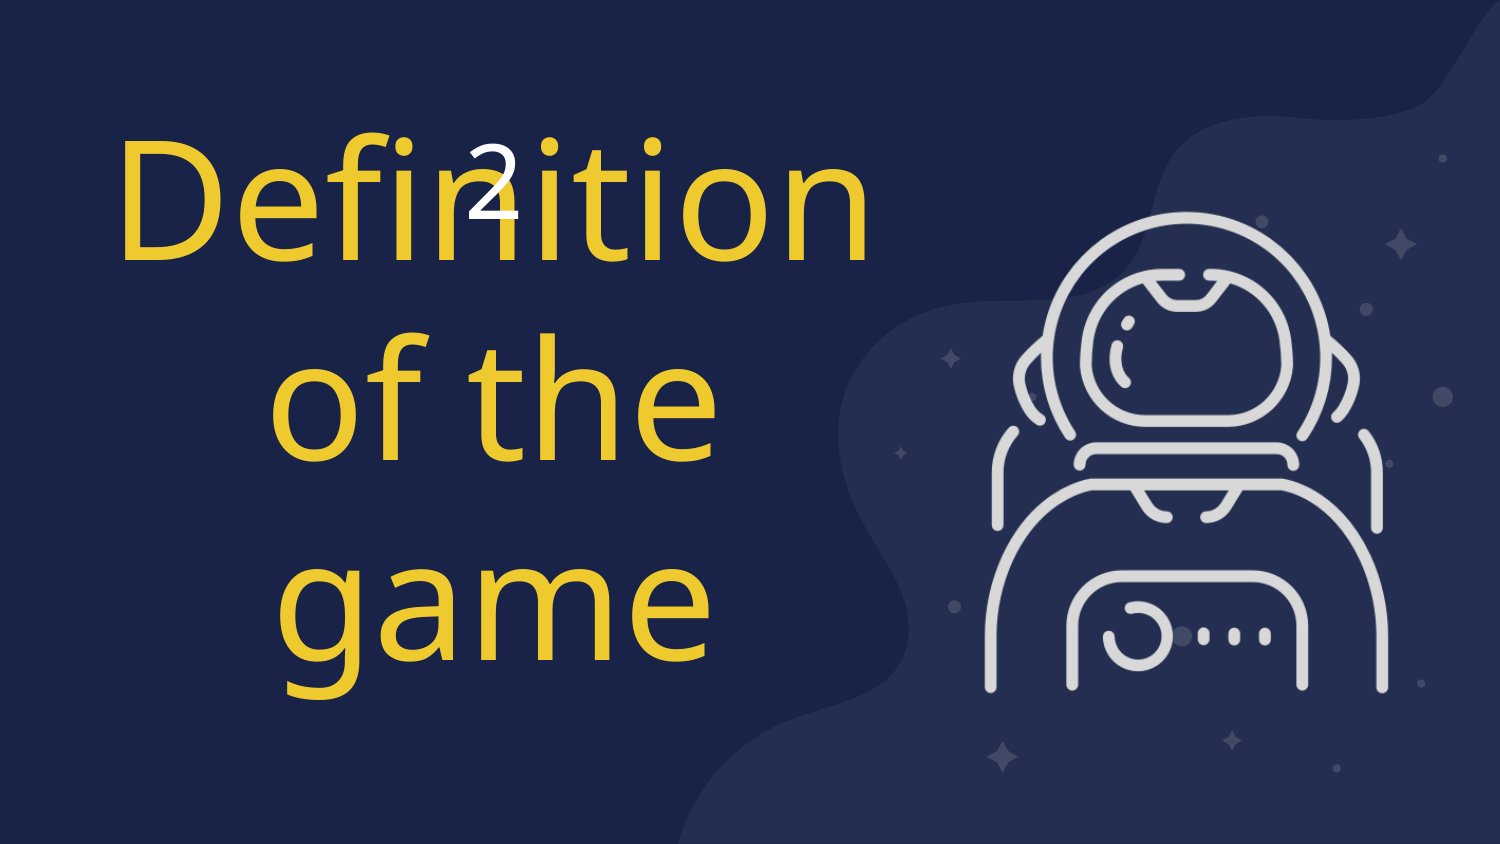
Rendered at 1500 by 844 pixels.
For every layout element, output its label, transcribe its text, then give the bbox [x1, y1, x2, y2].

title Definition of the game [43, 294, 910, 694]
title 2 [153, 124, 836, 241]
picture [915, 182, 1457, 723]
